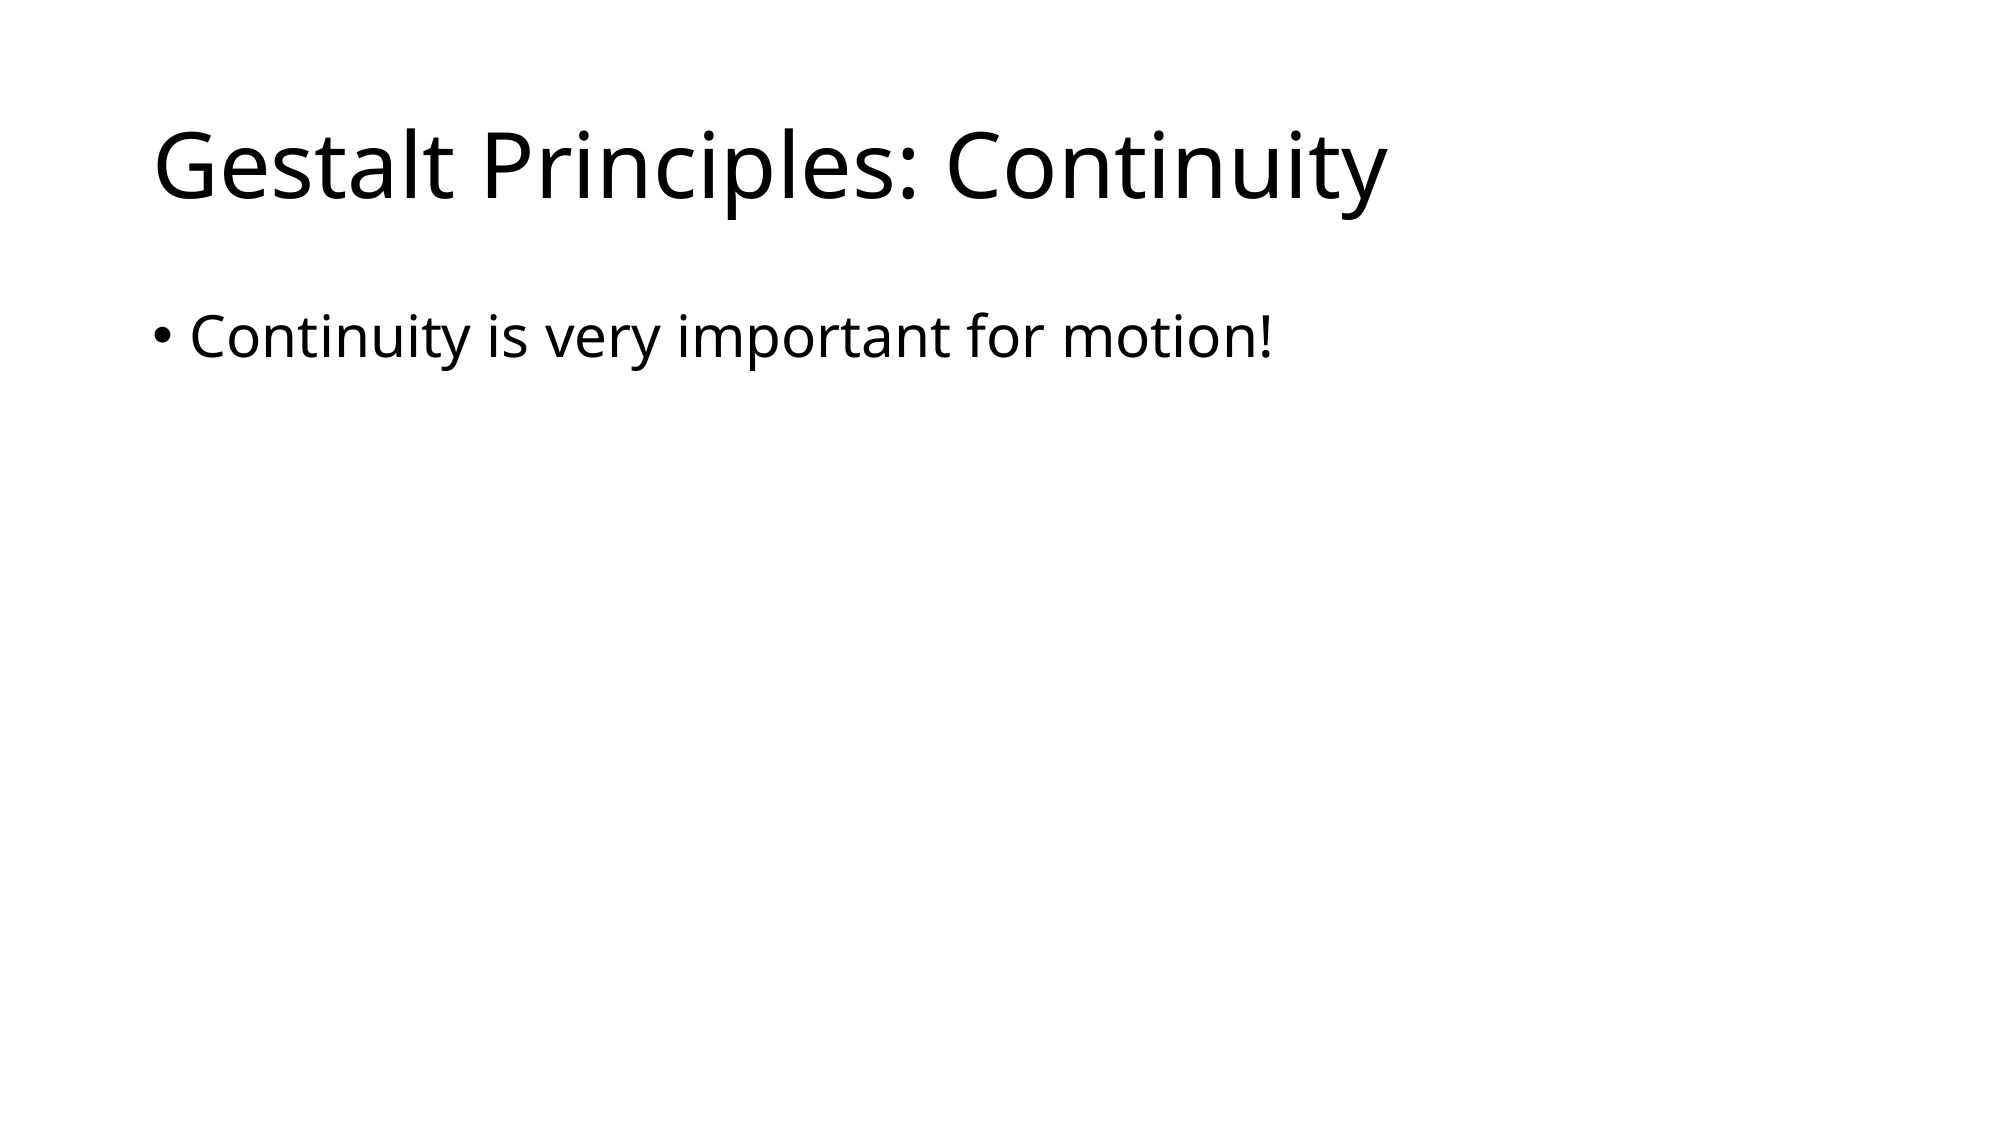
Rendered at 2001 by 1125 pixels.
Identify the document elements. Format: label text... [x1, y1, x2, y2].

list Continuity is very important for motion! [137, 299, 1863, 1014]
title Gestalt Principles: Continuity [137, 59, 1863, 278]
